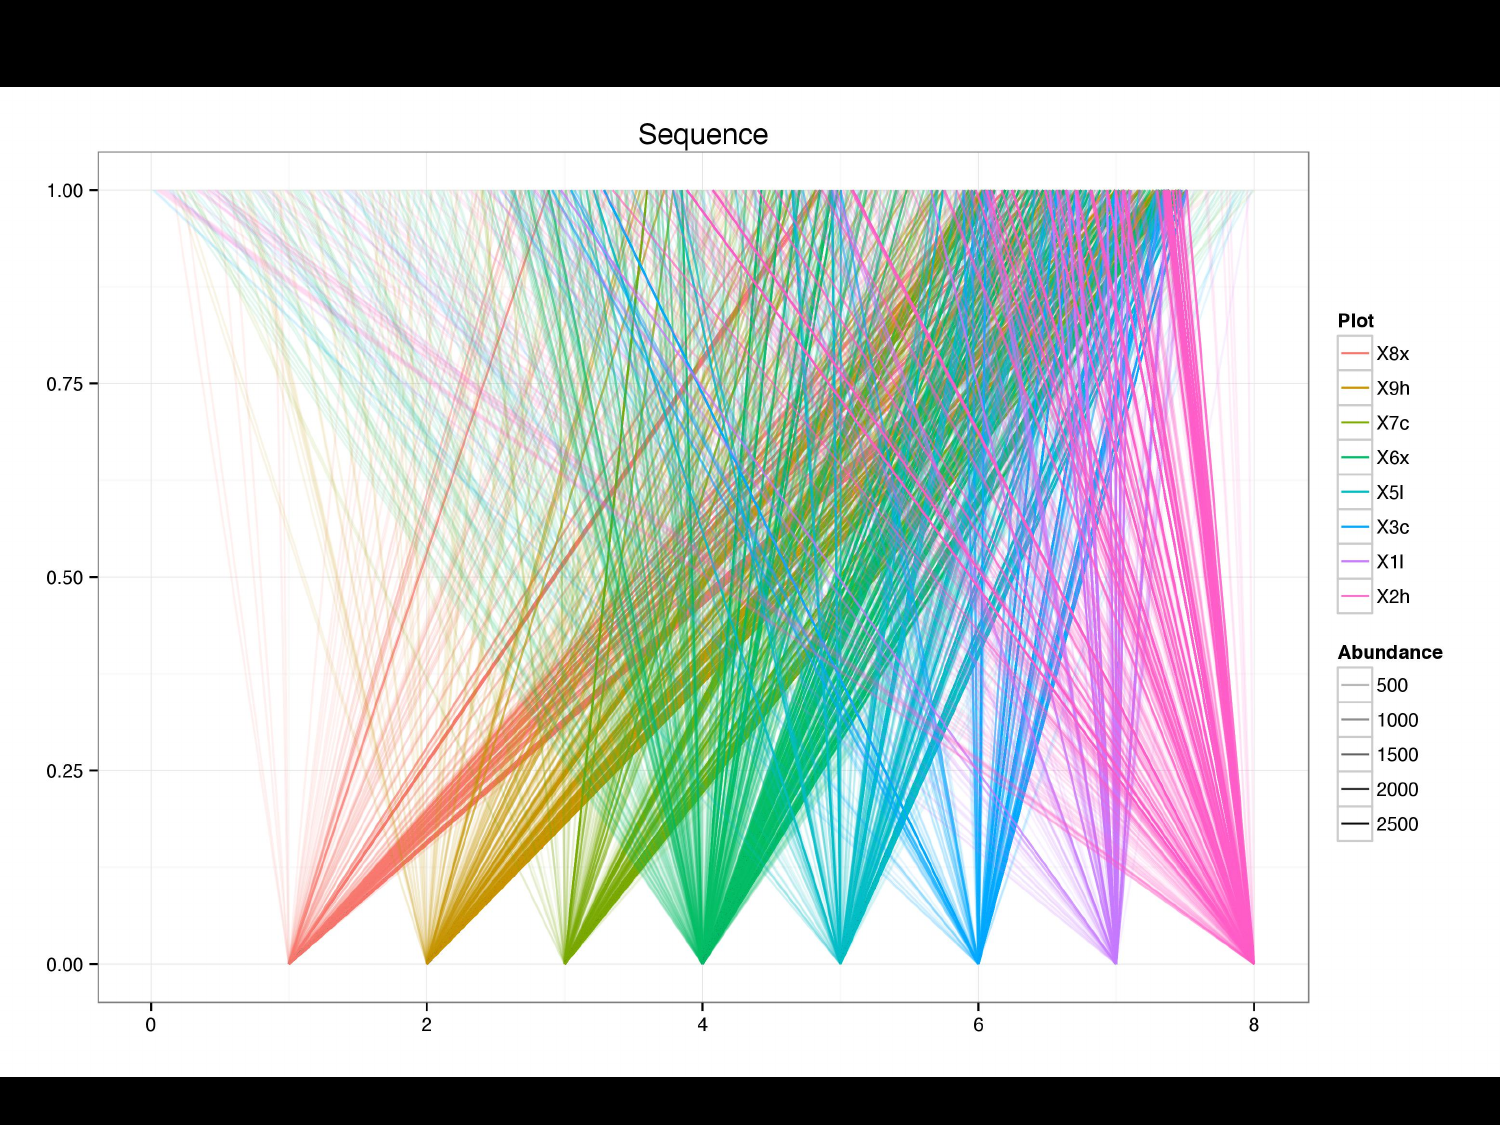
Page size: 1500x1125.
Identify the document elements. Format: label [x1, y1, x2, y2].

picture [0, 87, 1500, 1077]
